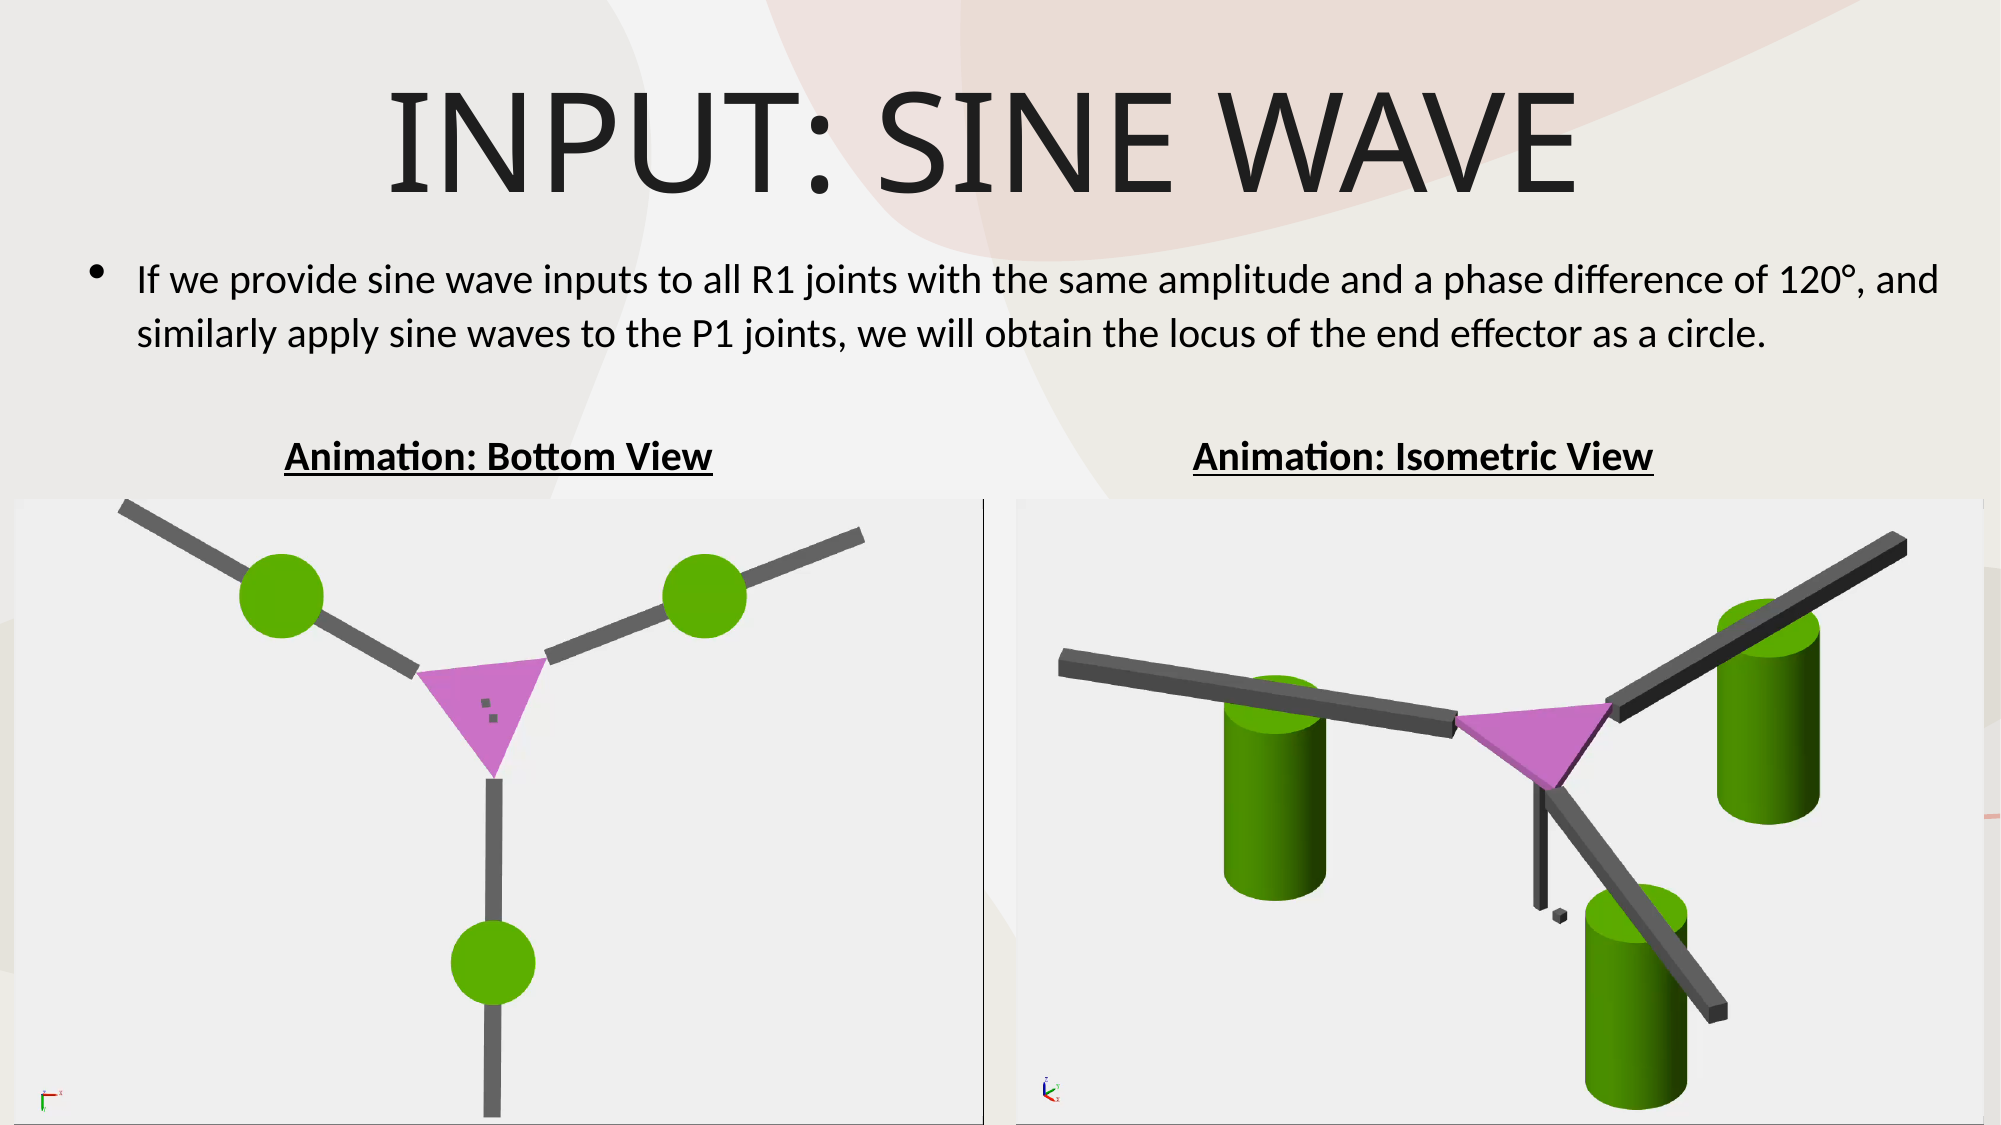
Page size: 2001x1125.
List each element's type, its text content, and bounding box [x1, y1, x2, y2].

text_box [1015, 498, 1985, 1125]
text_box Animation: Isometric View [1177, 421, 1731, 487]
text_box Animation: Bottom View [269, 421, 823, 487]
text_box INPUT: SINE WAVE [0, 46, 1985, 228]
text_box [13, 498, 985, 1125]
text_box If we provide sine wave inputs to all R1 joints with the same amplitude and a phase difference of 120°, and similarly apply sine waves to the P1 joints, we will obtain the locus of the end effector as a circle. [0, 241, 1985, 363]
